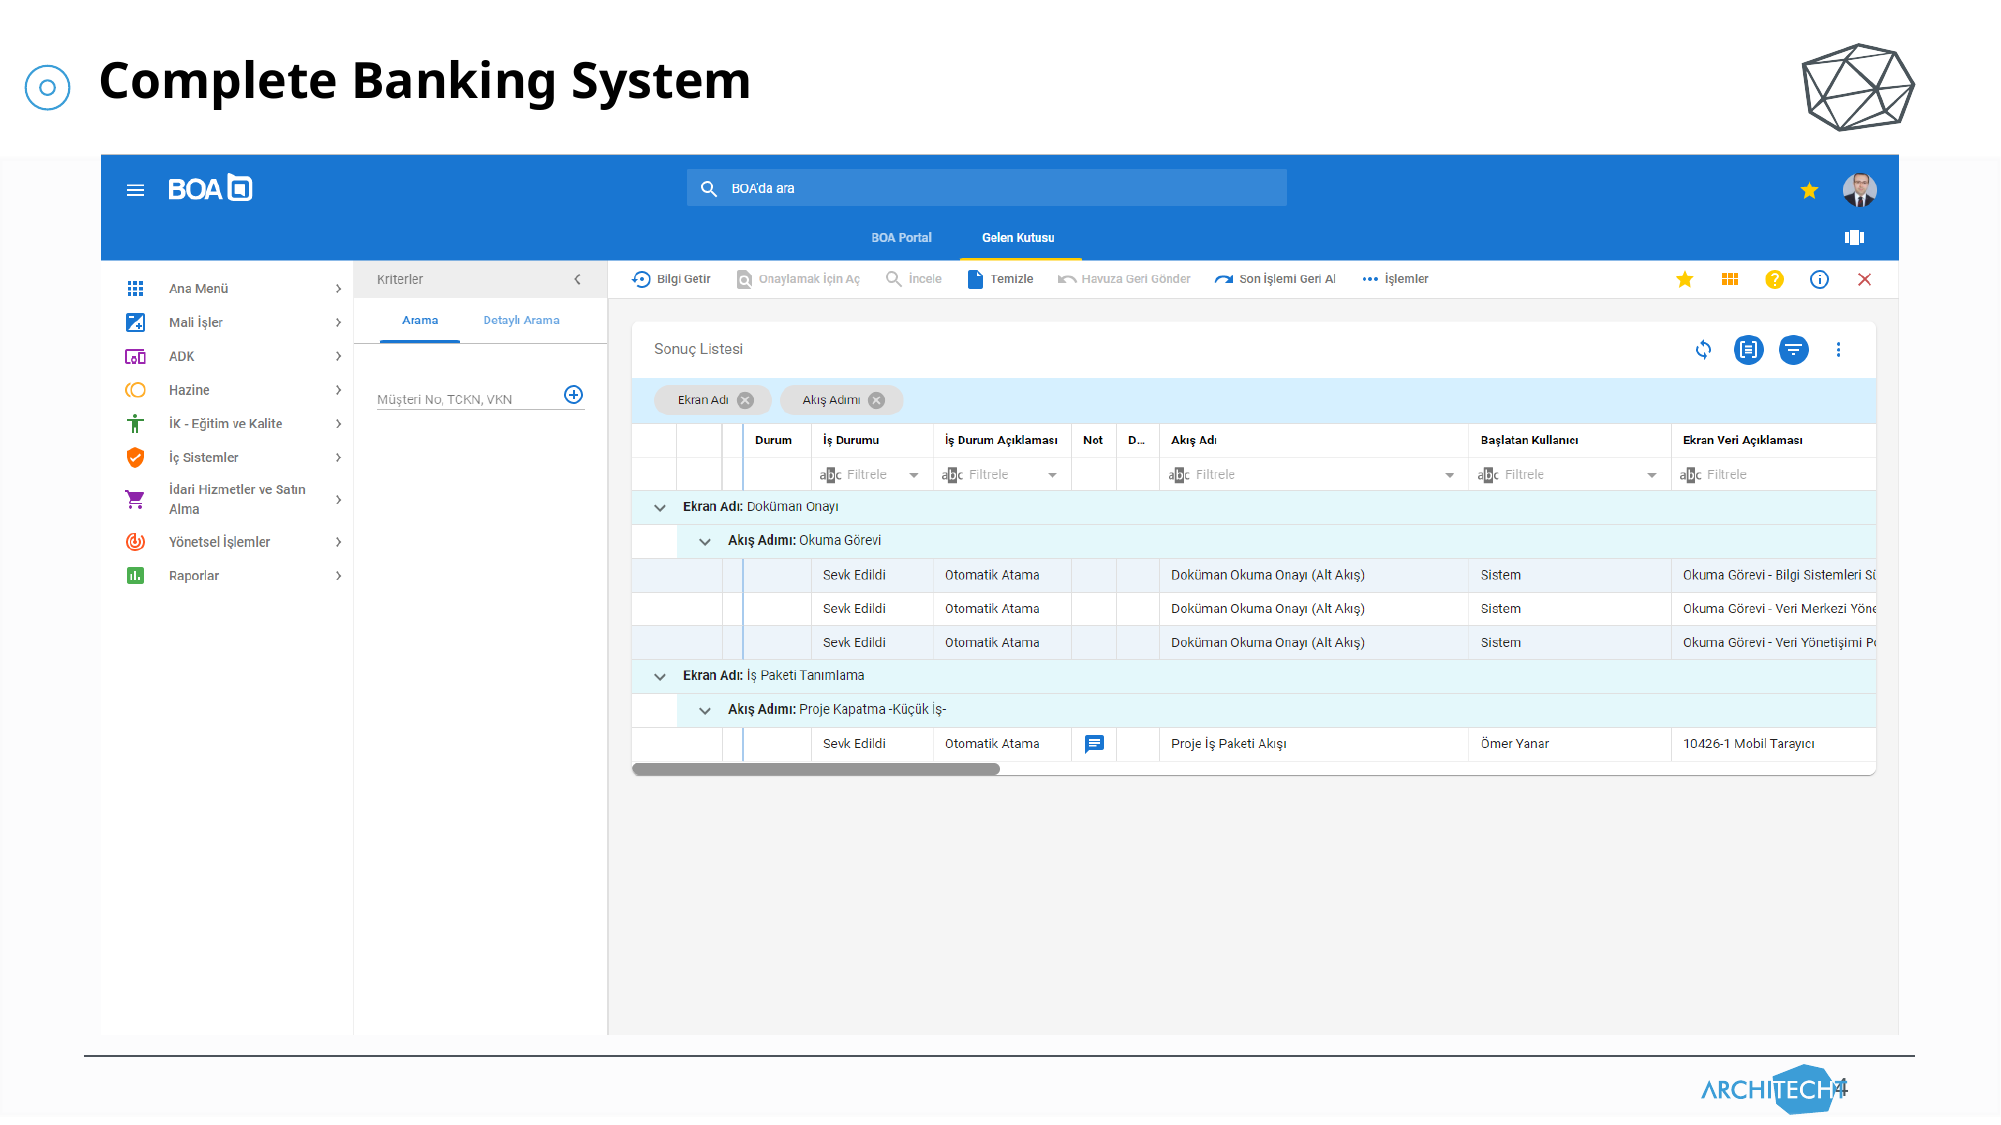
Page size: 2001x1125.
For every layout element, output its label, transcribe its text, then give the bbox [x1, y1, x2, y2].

picture [1797, 38, 1924, 137]
list Complete Banking System [83, 47, 1798, 128]
picture [101, 154, 1899, 1035]
